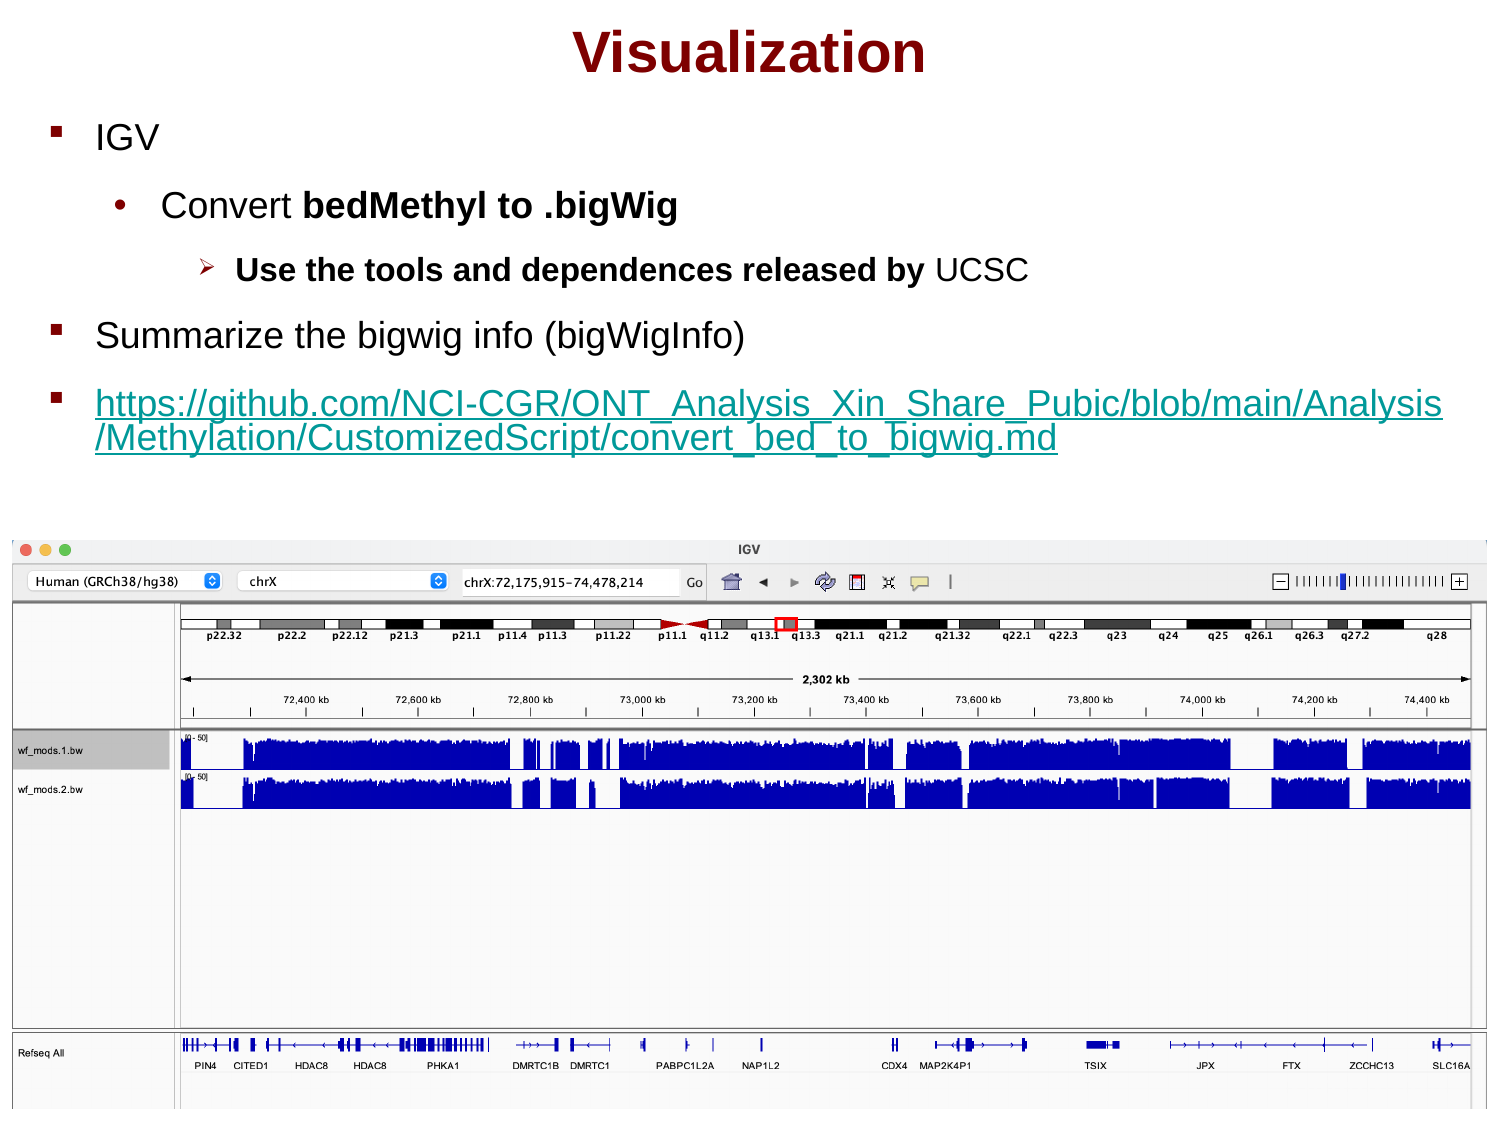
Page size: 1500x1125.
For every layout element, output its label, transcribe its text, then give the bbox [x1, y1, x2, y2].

picture [12, 540, 1488, 1110]
list IGV Convert bedMethyl to .bigWig Use the tools and dependences released by UCSC Summarize the bigwig info (bigWigInfo) https://github.com/NCI-CGR/ONT_Analysis_Xin_Share_Pubic/blob/main/Analysis/Methylation/CustomizedScript/convert_bed_to_bigwig.md [32, 108, 1468, 499]
title Visualization [75, 17, 1425, 90]
